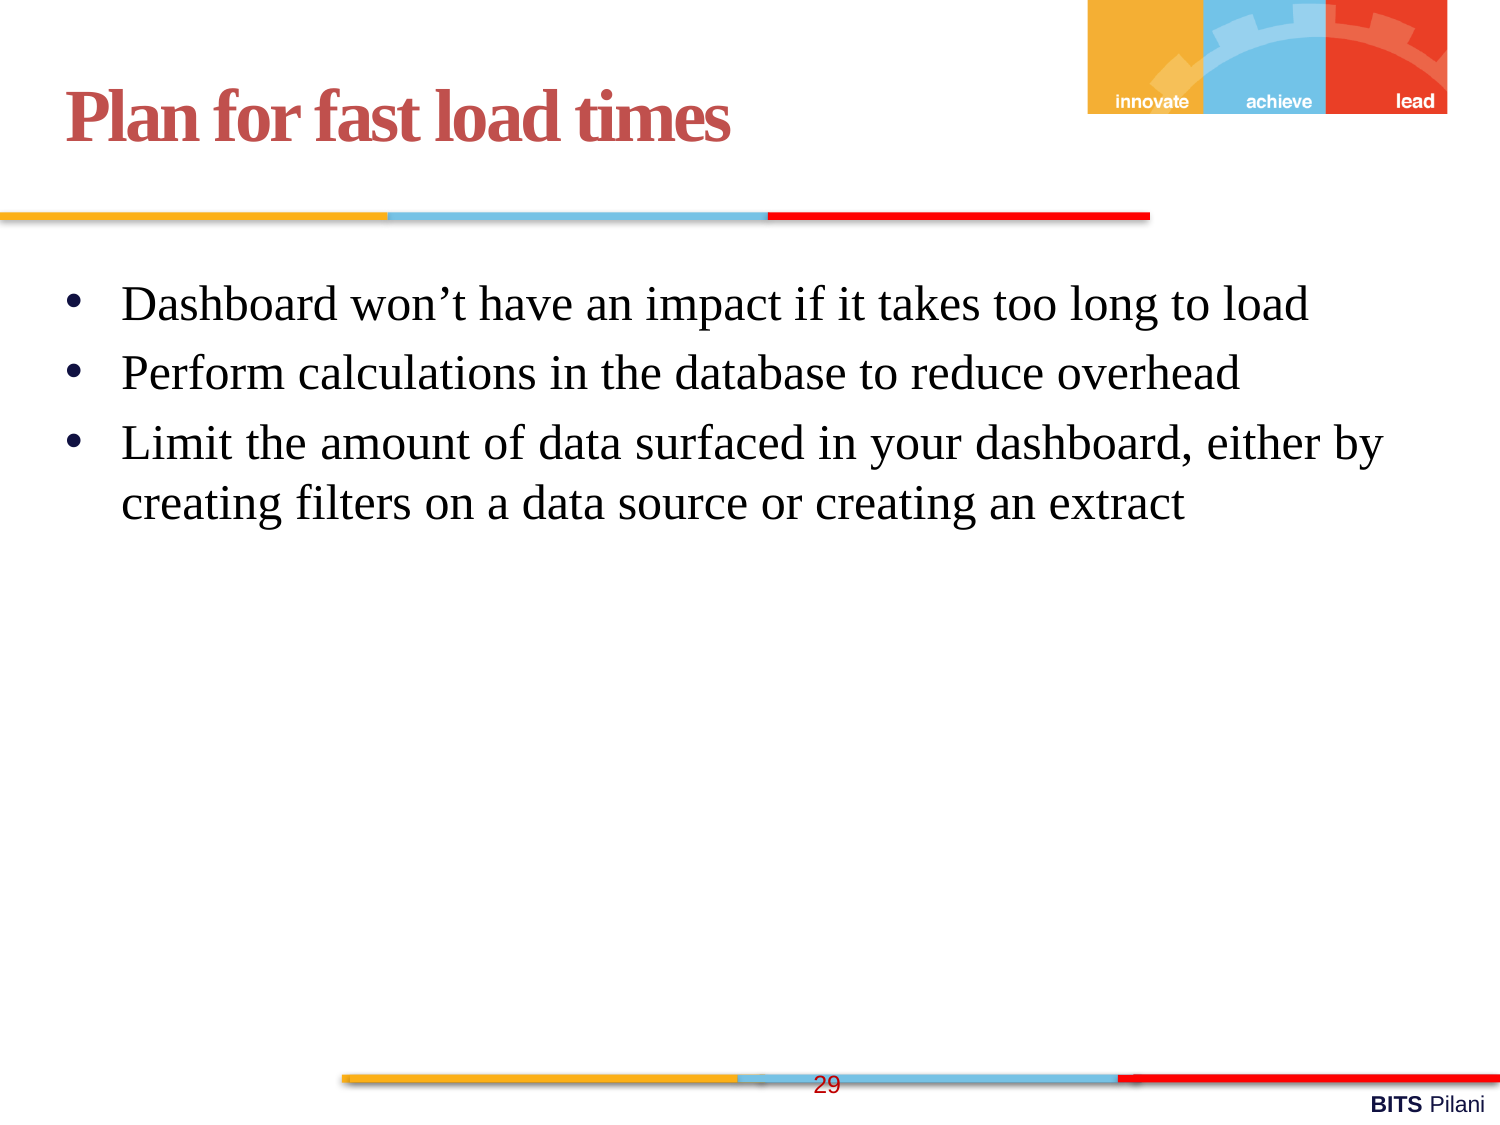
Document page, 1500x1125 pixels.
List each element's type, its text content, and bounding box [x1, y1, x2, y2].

slide_number 29 [506, 1053, 857, 1114]
list Dashboard won’t have an impact if it takes too long to load Perform calculations in the database to reduce overhead Limit the amount of data surfaced in your dashboard, either by creating filters on a data source or creating an extract [49, 262, 1401, 1006]
list Plan for fast load times [49, 24, 1088, 213]
picture [1087, 0, 1448, 114]
